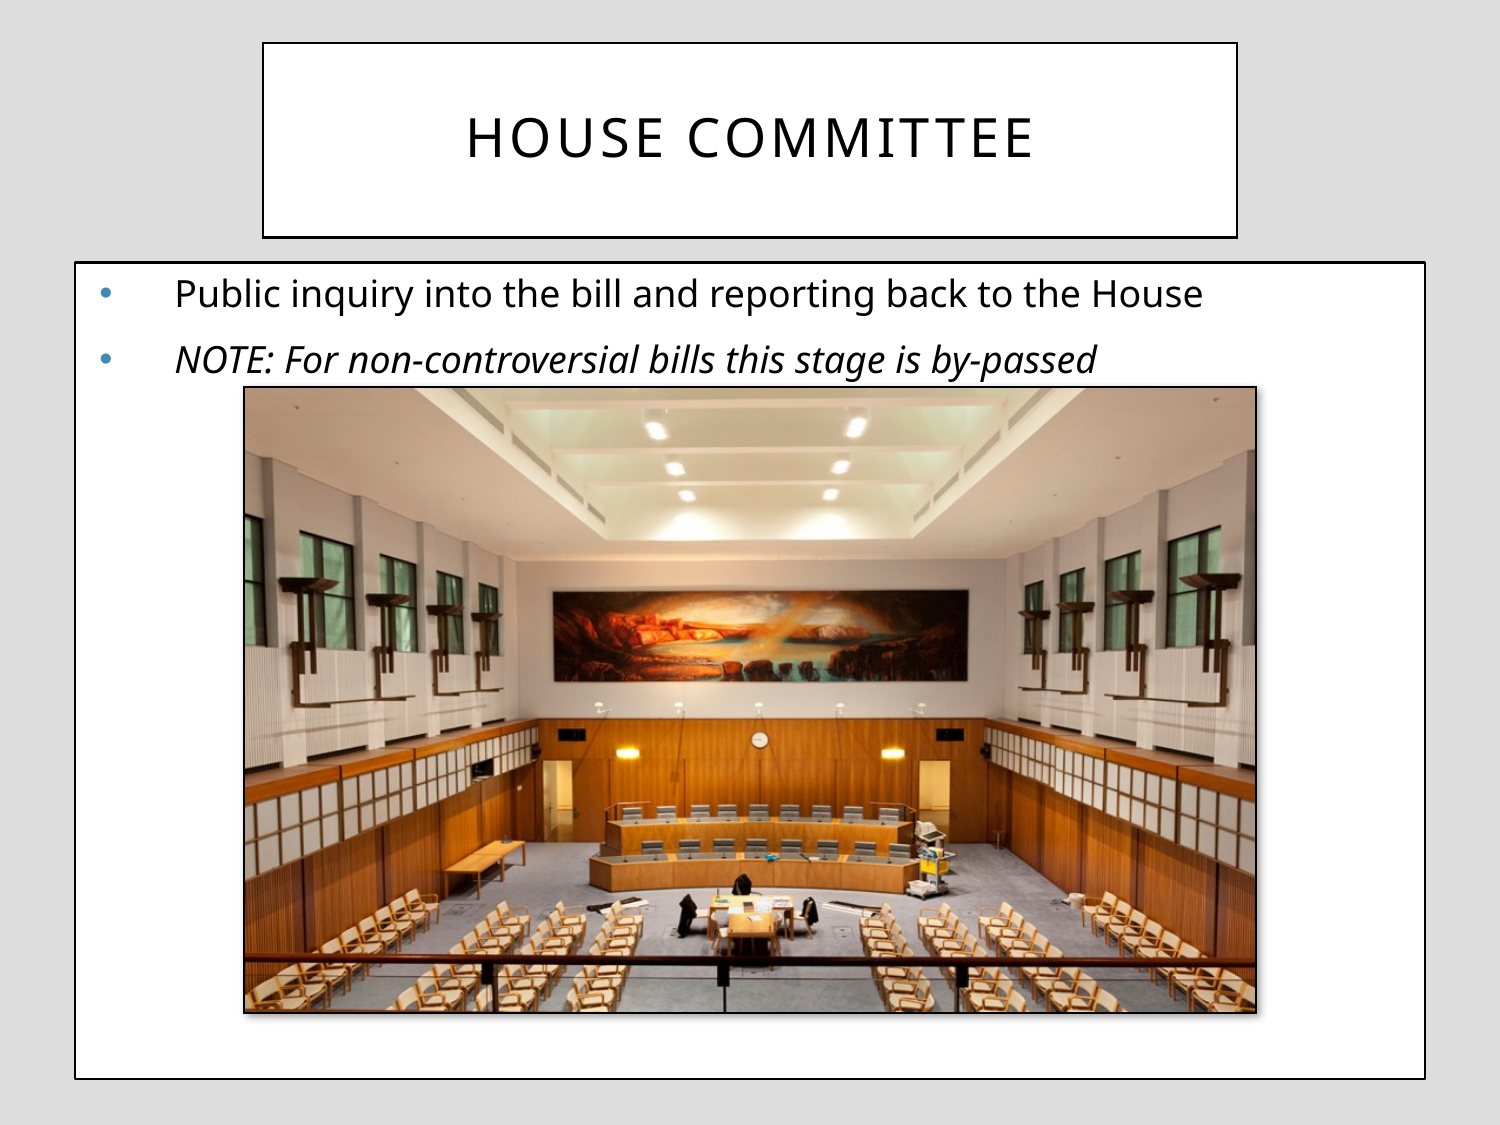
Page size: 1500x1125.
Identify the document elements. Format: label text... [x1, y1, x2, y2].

picture [244, 387, 1256, 1013]
title House Committee [262, 42, 1238, 239]
list Public inquiry into the bill and reporting back to the House NOTE: For non-controversial bills this stage is by-passed [74, 261, 1426, 1080]
